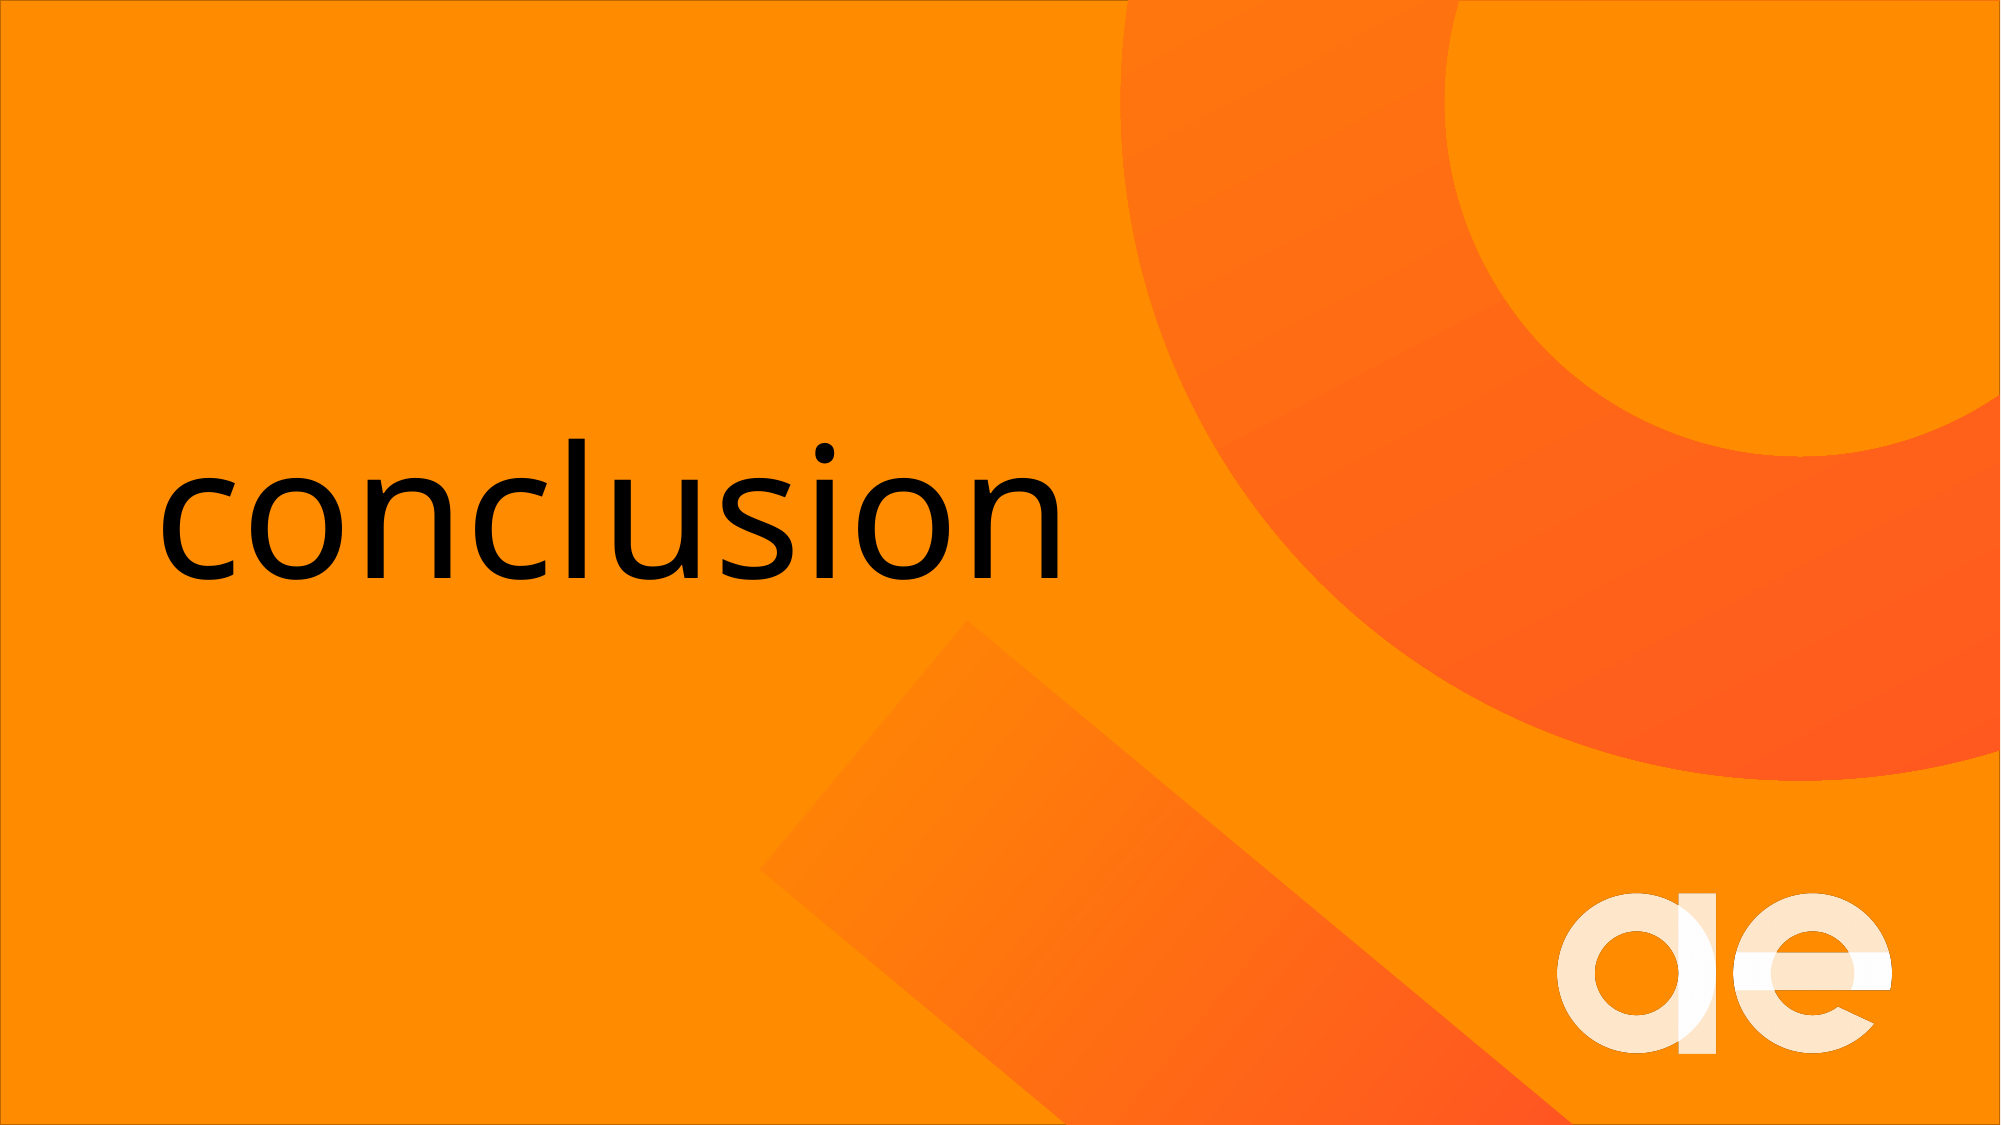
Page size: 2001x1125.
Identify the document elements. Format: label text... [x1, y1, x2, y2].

picture [1557, 893, 1892, 1054]
title conclusion [138, 131, 1479, 626]
